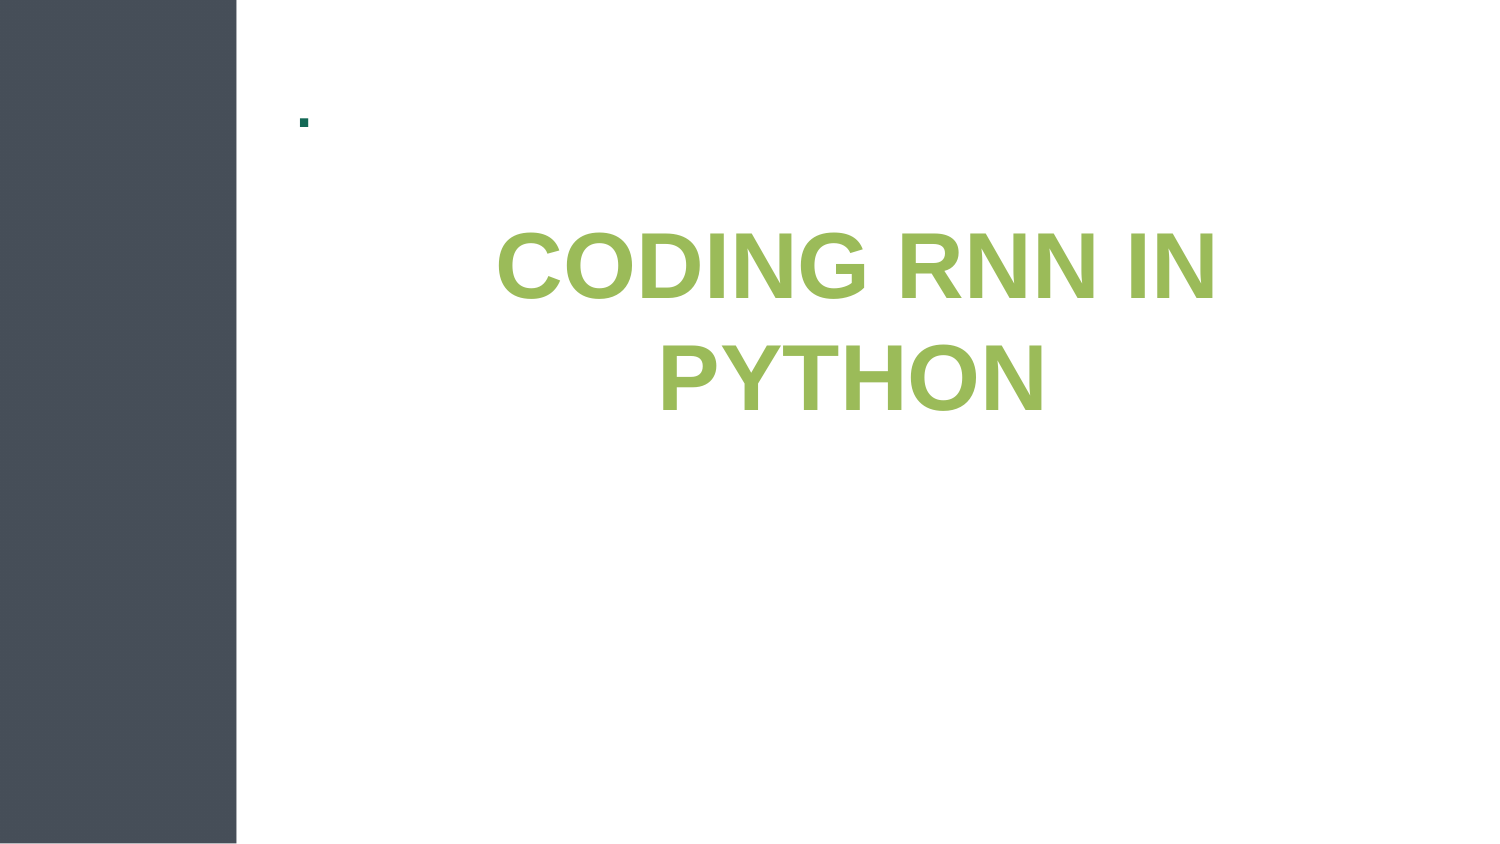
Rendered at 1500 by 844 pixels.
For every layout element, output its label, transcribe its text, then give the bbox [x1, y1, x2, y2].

title . [281, 33, 1425, 175]
list CODING RNN IN PYTHON [281, 196, 1425, 754]
picture [0, 0, 1500, 844]
